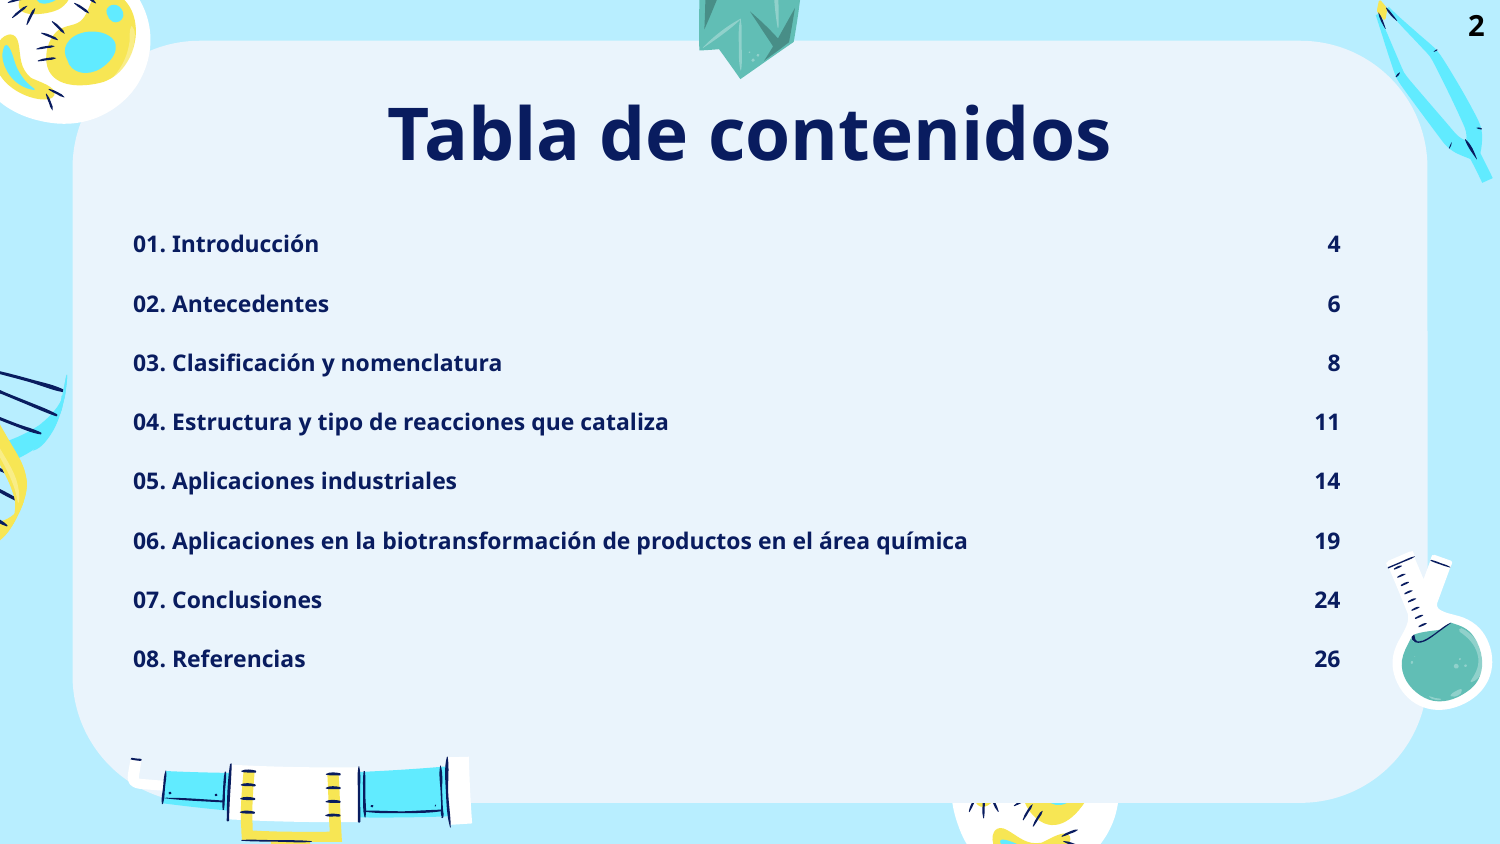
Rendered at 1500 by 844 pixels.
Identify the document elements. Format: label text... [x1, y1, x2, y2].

table_cell 26 [1226, 629, 1356, 689]
table_cell 07. Conclusiones [118, 570, 1226, 629]
table_cell 11 [1226, 392, 1356, 451]
table_cell 8 [1226, 333, 1356, 392]
table_cell 08. Referencias [118, 629, 1226, 689]
text_box 2 [1453, 0, 1500, 50]
table_cell 6 [1226, 274, 1356, 333]
table_cell 19 [1226, 511, 1356, 570]
table_cell 14 [1226, 451, 1356, 511]
table_cell 02. Antecedentes [118, 274, 1226, 333]
title Tabla de contenidos [118, 72, 1382, 167]
table_cell 04. Estructura y tipo de reacciones que cataliza [118, 392, 1226, 451]
table_header 4 [1226, 214, 1356, 274]
table_cell 06. Aplicaciones en la biotransformación de productos en el área química [118, 511, 1226, 570]
table_cell 05. Aplicaciones industriales [118, 451, 1226, 511]
table_cell 24 [1226, 570, 1356, 629]
table_header 01. Introducción [118, 214, 1226, 274]
table_cell 03. Clasificación y nomenclatura [118, 333, 1226, 392]
